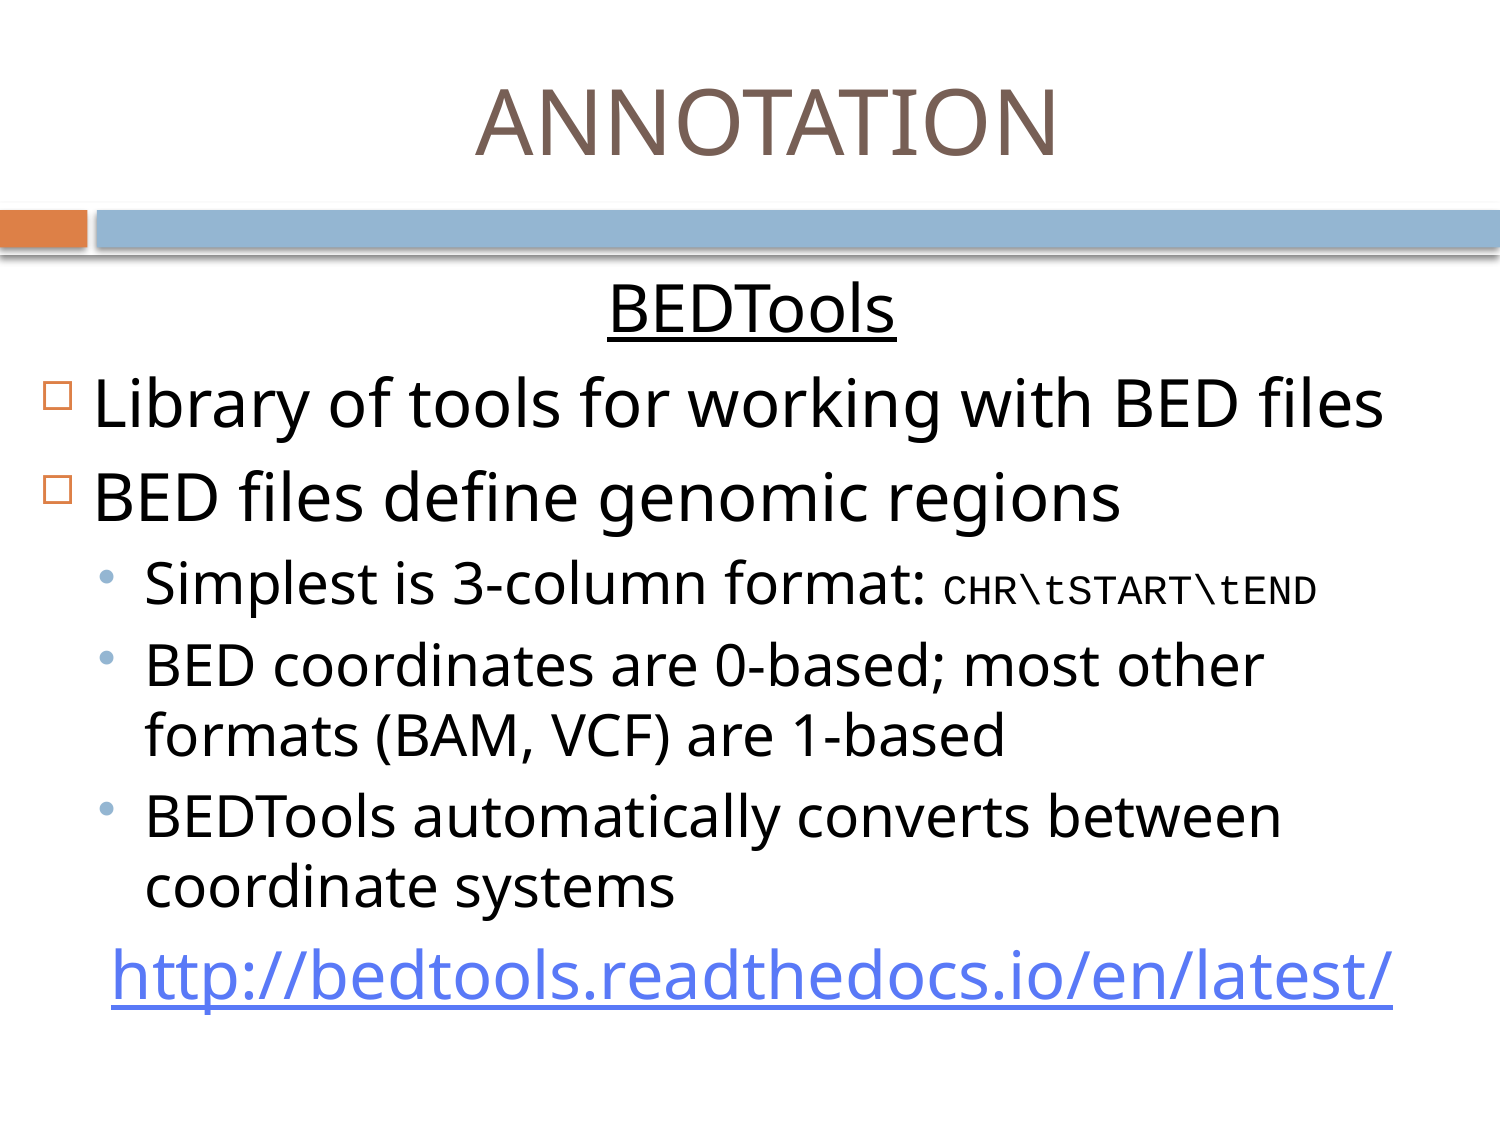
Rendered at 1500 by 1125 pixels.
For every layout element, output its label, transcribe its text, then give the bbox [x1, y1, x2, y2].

list BEDTools Library of tools for working with BED files BED files define genomic regions Simplest is 3-column format: CHR\tSTART\tEND BED coordinates are 0-based; most other formats (BAM, VCF) are 1-based BEDTools automatically converts between coordinate systems http://bedtools.readthedocs.io/en/latest/ [24, 258, 1480, 1105]
title ANNOTATION [100, 37, 1438, 200]
